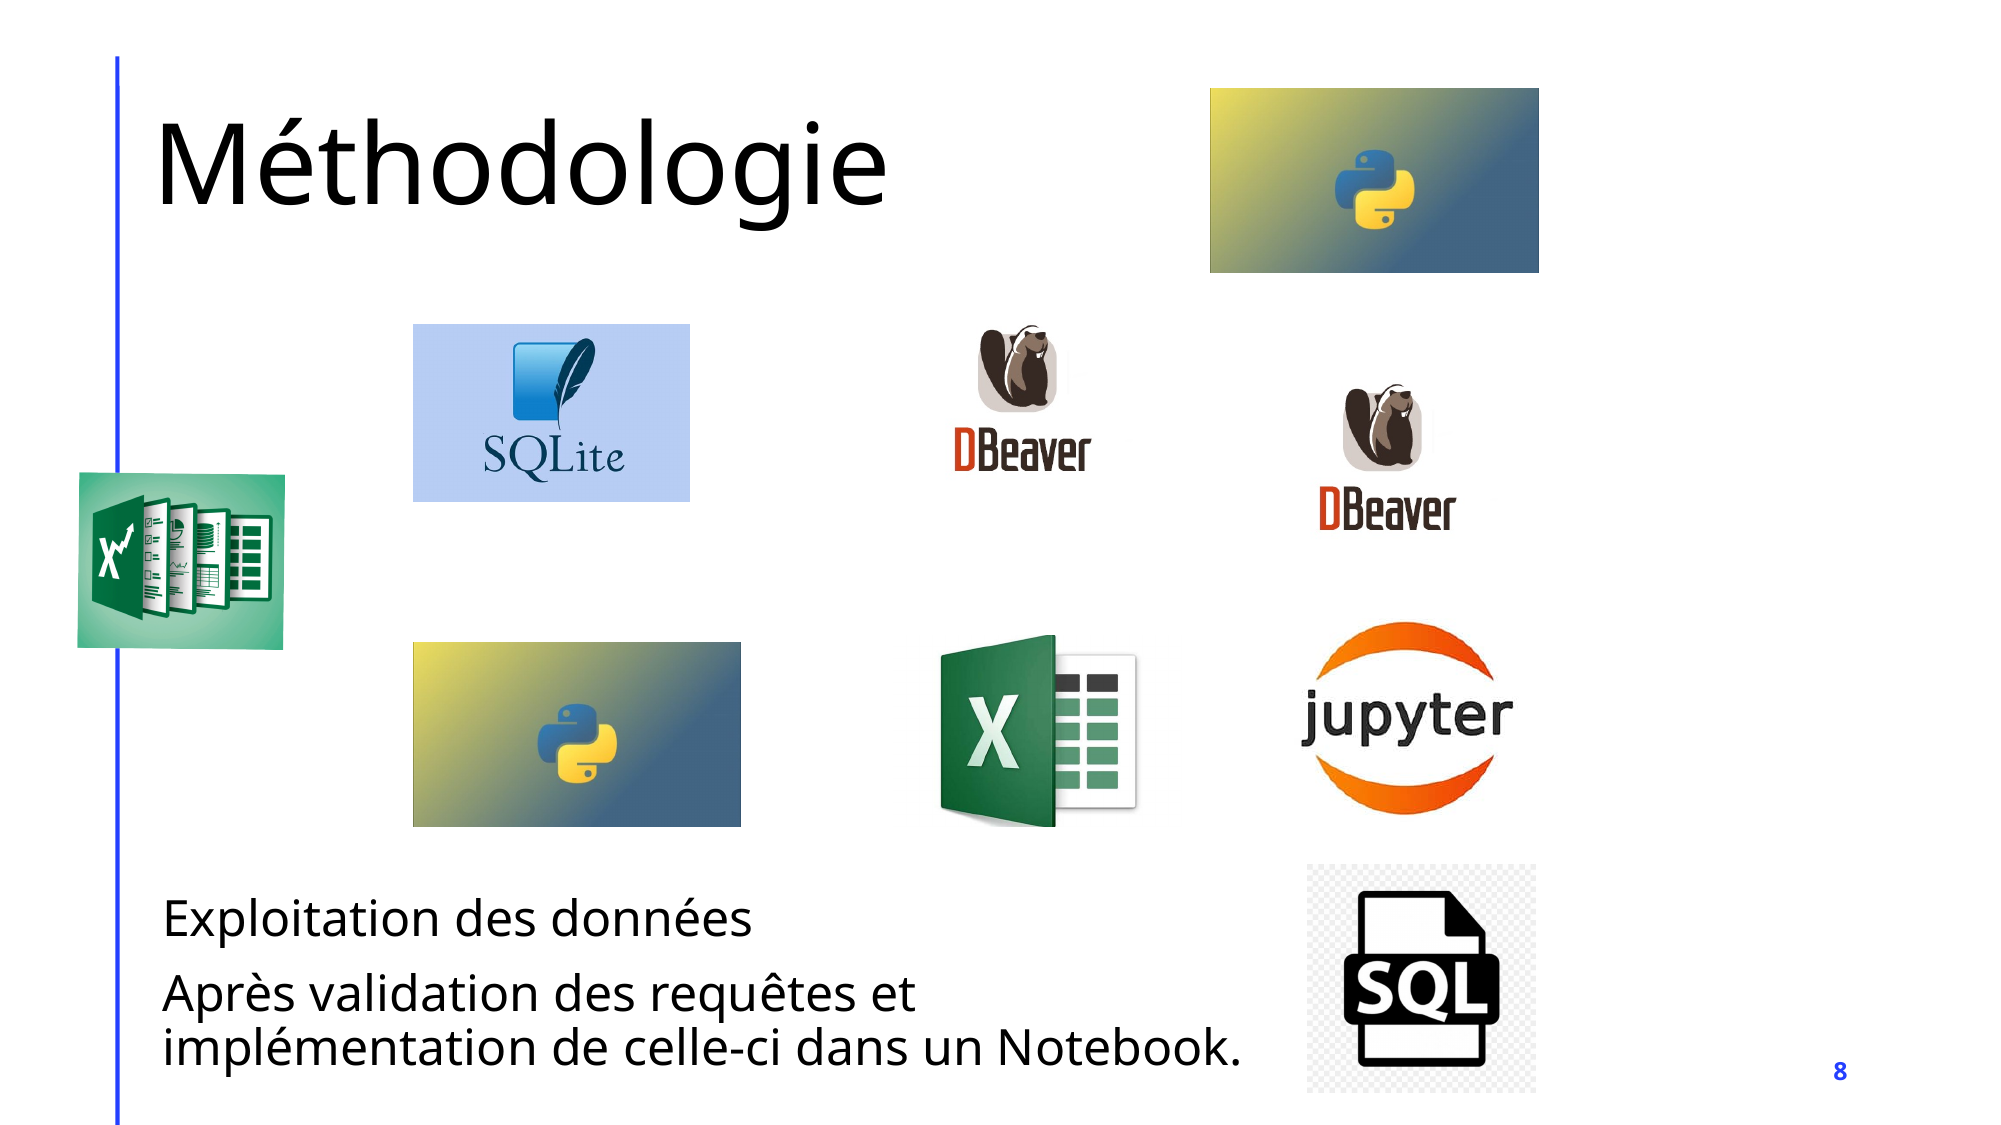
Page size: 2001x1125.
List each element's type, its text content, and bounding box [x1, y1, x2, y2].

picture [1210, 88, 1539, 273]
picture [904, 294, 1152, 503]
title Méthodologie [137, 59, 1863, 278]
text_box Exploitation des données Après validation des requêtes et implémentation de celle-ci dans un Notebook. [147, 885, 1308, 1106]
picture [1269, 354, 1517, 562]
picture [413, 642, 742, 828]
slide_number 8 [1412, 1042, 1863, 1103]
picture [893, 634, 1182, 827]
picture [1307, 864, 1536, 1093]
picture [413, 324, 690, 503]
picture [1273, 590, 1536, 853]
picture [78, 473, 285, 650]
